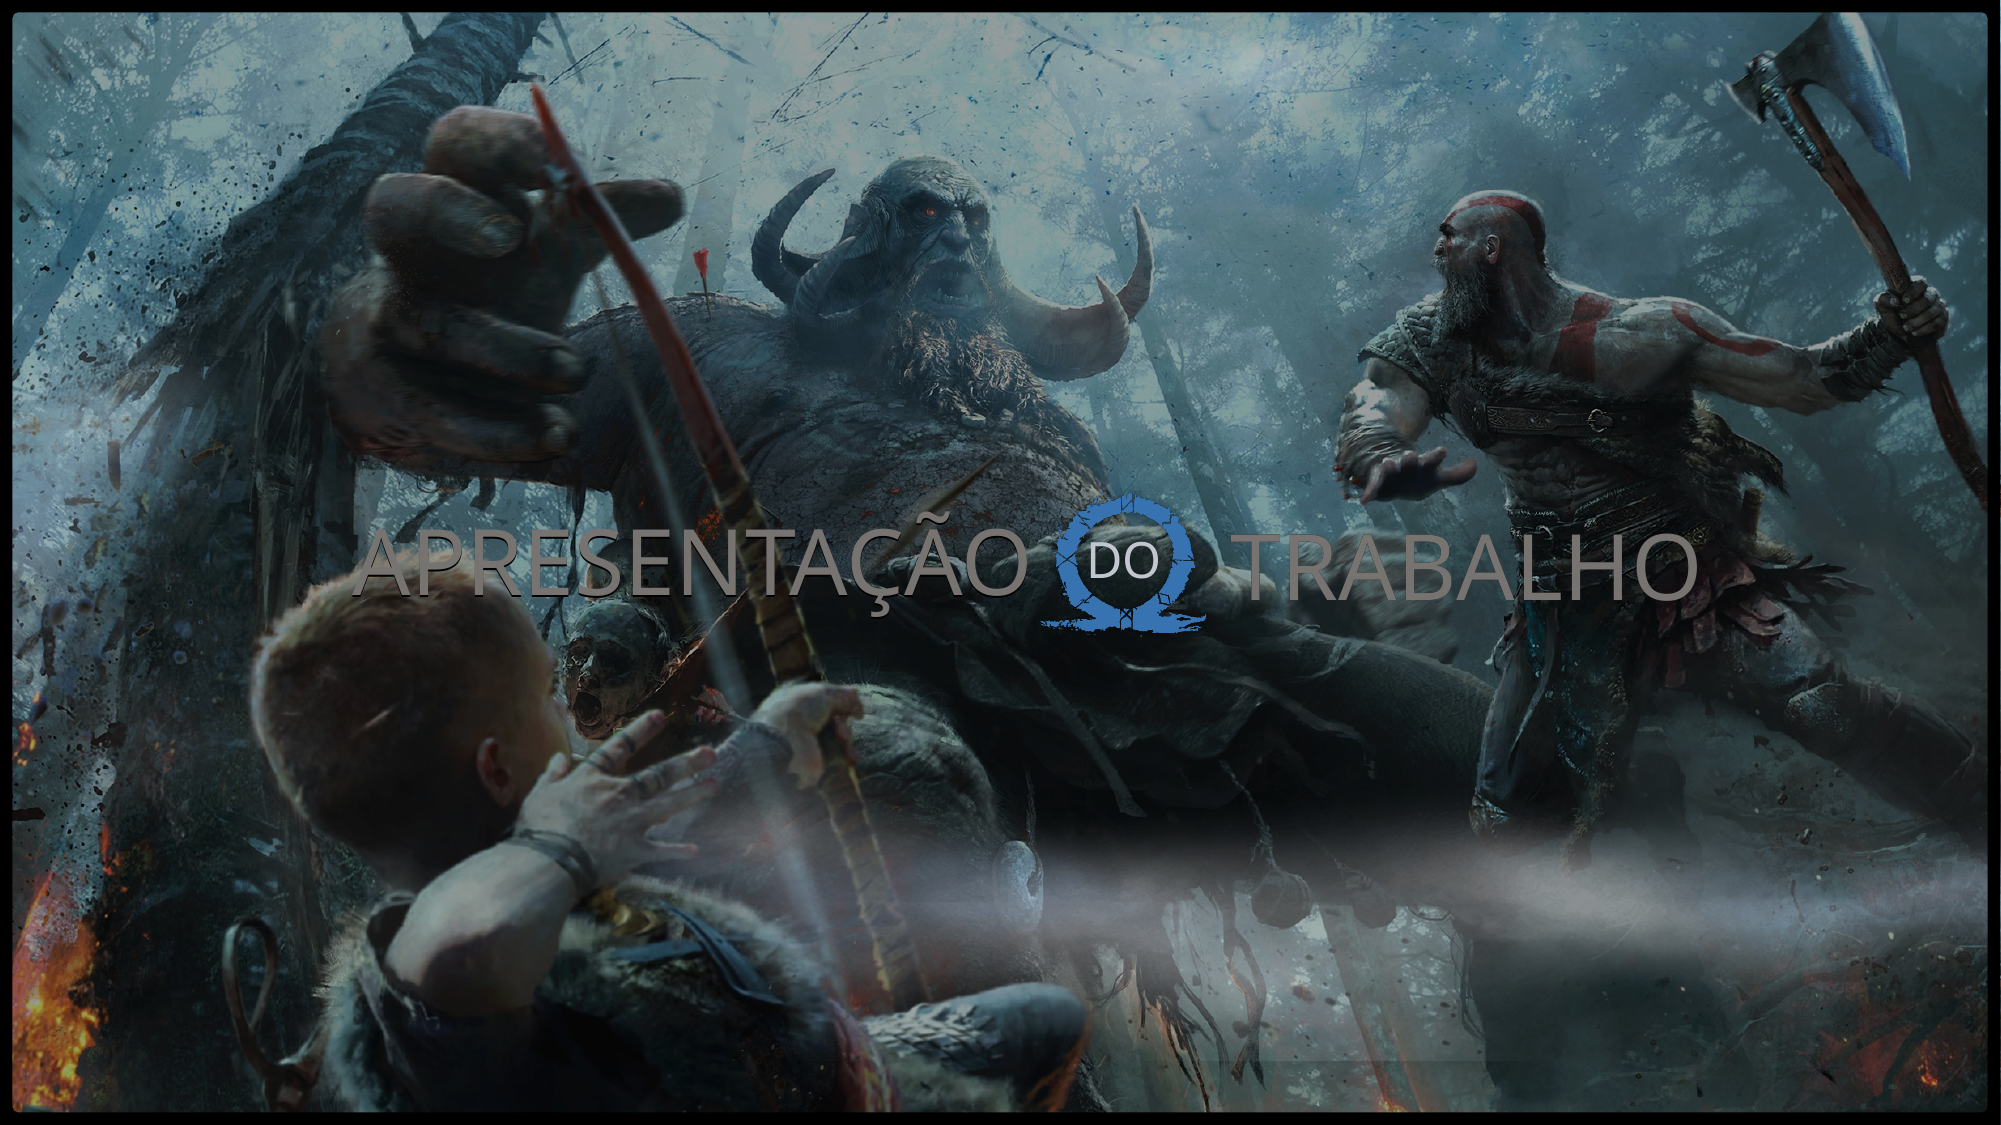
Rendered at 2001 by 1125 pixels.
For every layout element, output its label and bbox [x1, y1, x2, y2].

text_box [1215, 500, 1818, 628]
picture [0, 0, 2001, 1125]
text_box [215, 496, 1049, 735]
